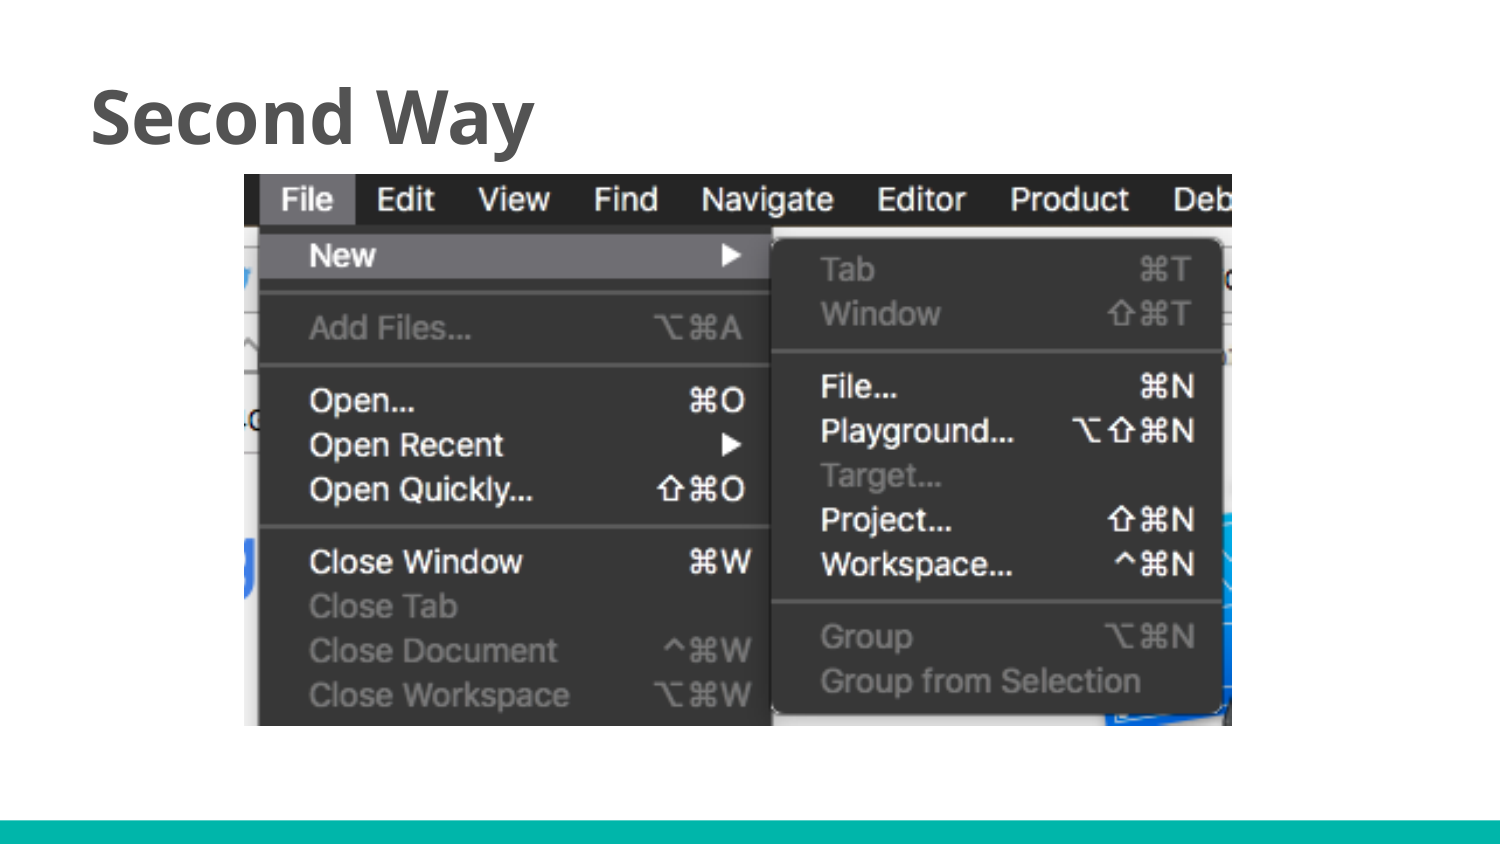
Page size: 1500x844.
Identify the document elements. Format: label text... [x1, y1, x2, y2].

picture [243, 174, 1232, 726]
title Second Way [75, 33, 1425, 175]
